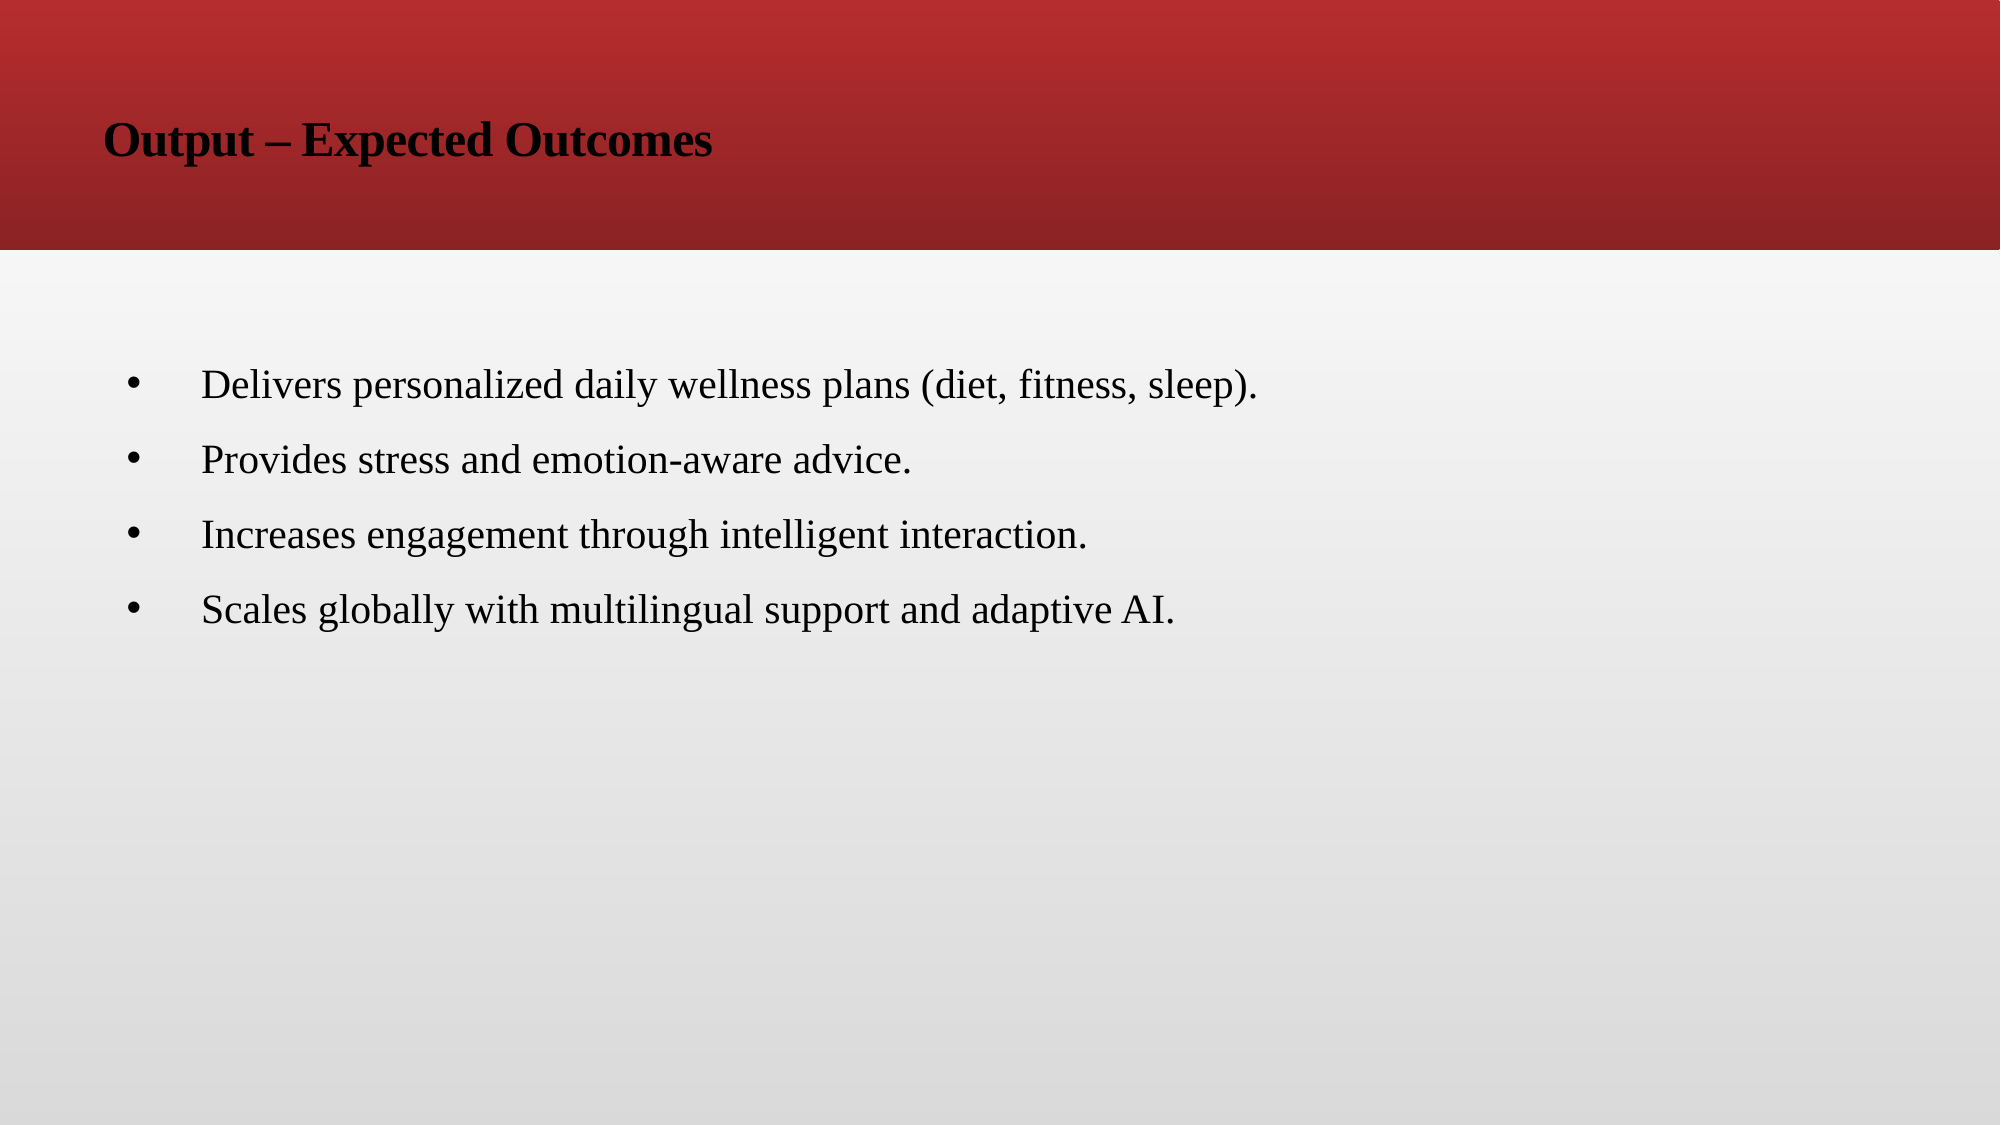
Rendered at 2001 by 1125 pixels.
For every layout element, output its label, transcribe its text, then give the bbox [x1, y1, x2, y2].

text_box Delivers personalized daily wellness plans (diet, fitness, sleep). Provides stress and emotion-aware advice. Increases engagement through intelligent interaction. Scales globally with multilingual support and adaptive AI. [37, 324, 1488, 640]
title Output – Expected Outcomes [87, 125, 1738, 343]
